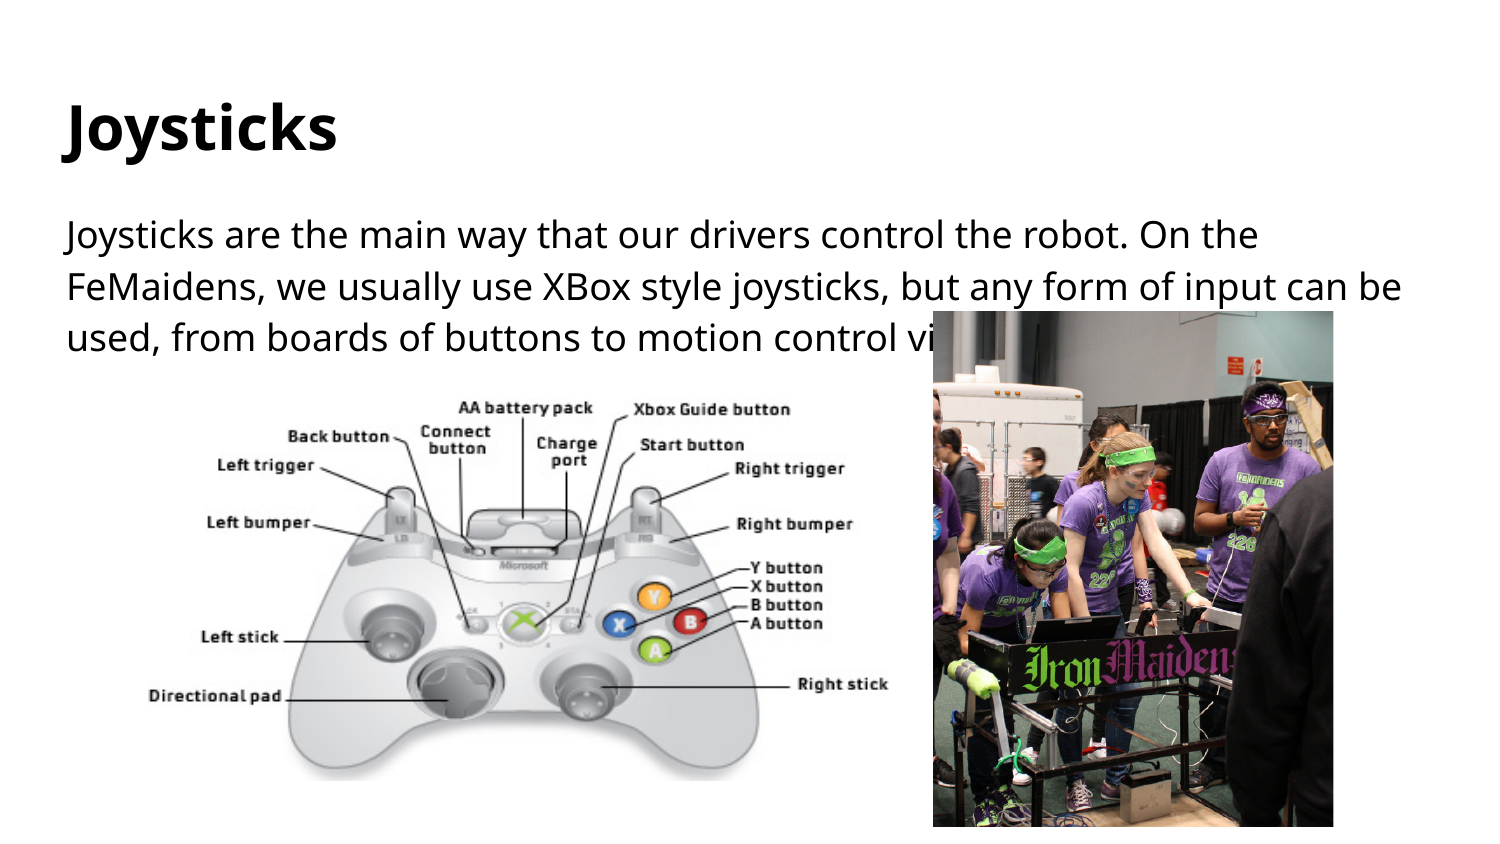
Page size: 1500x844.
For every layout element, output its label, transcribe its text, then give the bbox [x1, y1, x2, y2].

title Joysticks [51, 72, 1449, 176]
picture [932, 311, 1334, 827]
list Joysticks are the main way that our drivers control the robot. On the FeMaidens, we usually use XBox style joysticks, but any form of input can be used, from boards of buttons to motion control via a Kinect. [51, 189, 1449, 750]
picture [135, 385, 908, 781]
